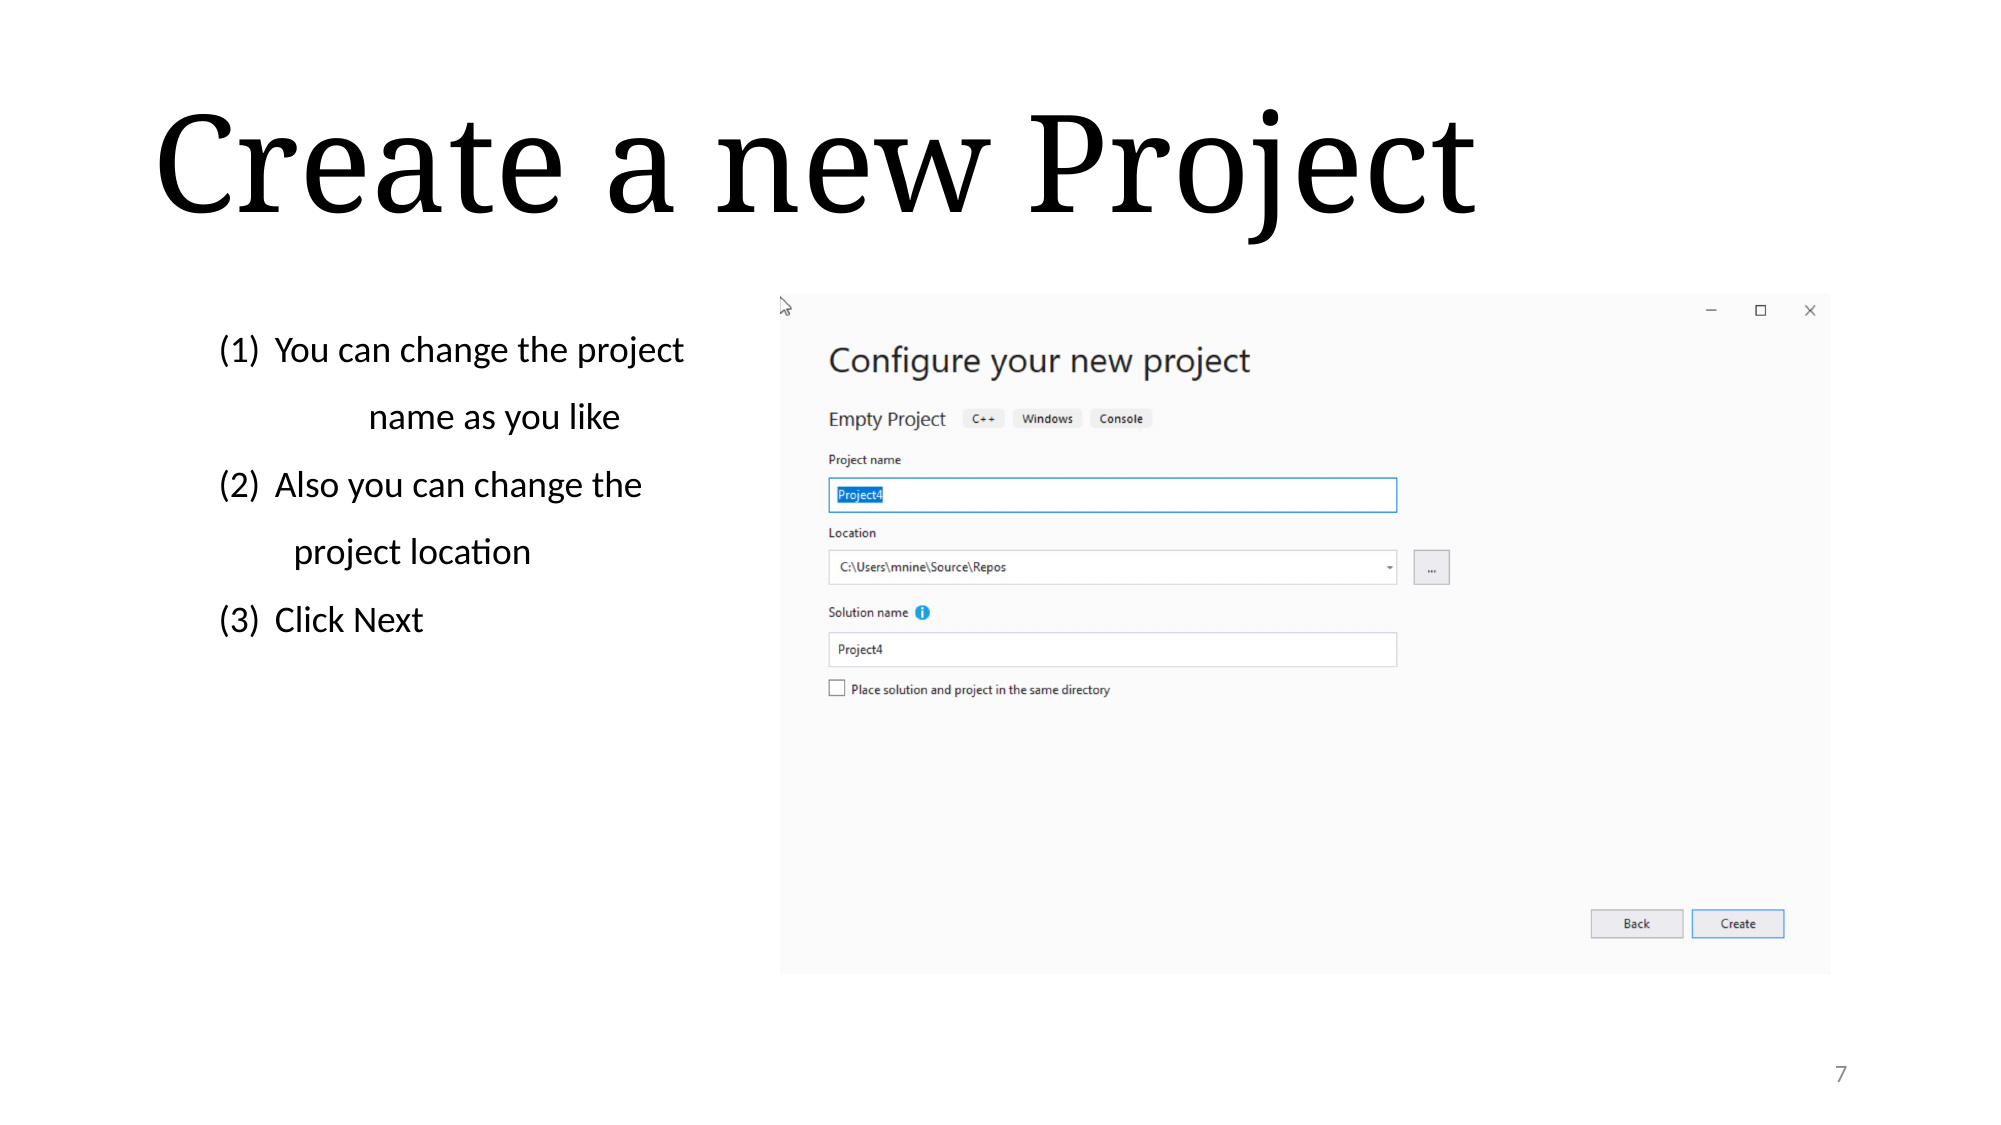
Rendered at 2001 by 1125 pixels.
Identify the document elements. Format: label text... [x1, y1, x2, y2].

title Create a new Project [137, 59, 1863, 278]
text_box You can change the project name as you like Also you can change the project location Click Next [203, 294, 780, 783]
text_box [807, 545, 1037, 596]
slide_number 7 [1412, 1042, 1863, 1103]
picture [780, 294, 1830, 974]
